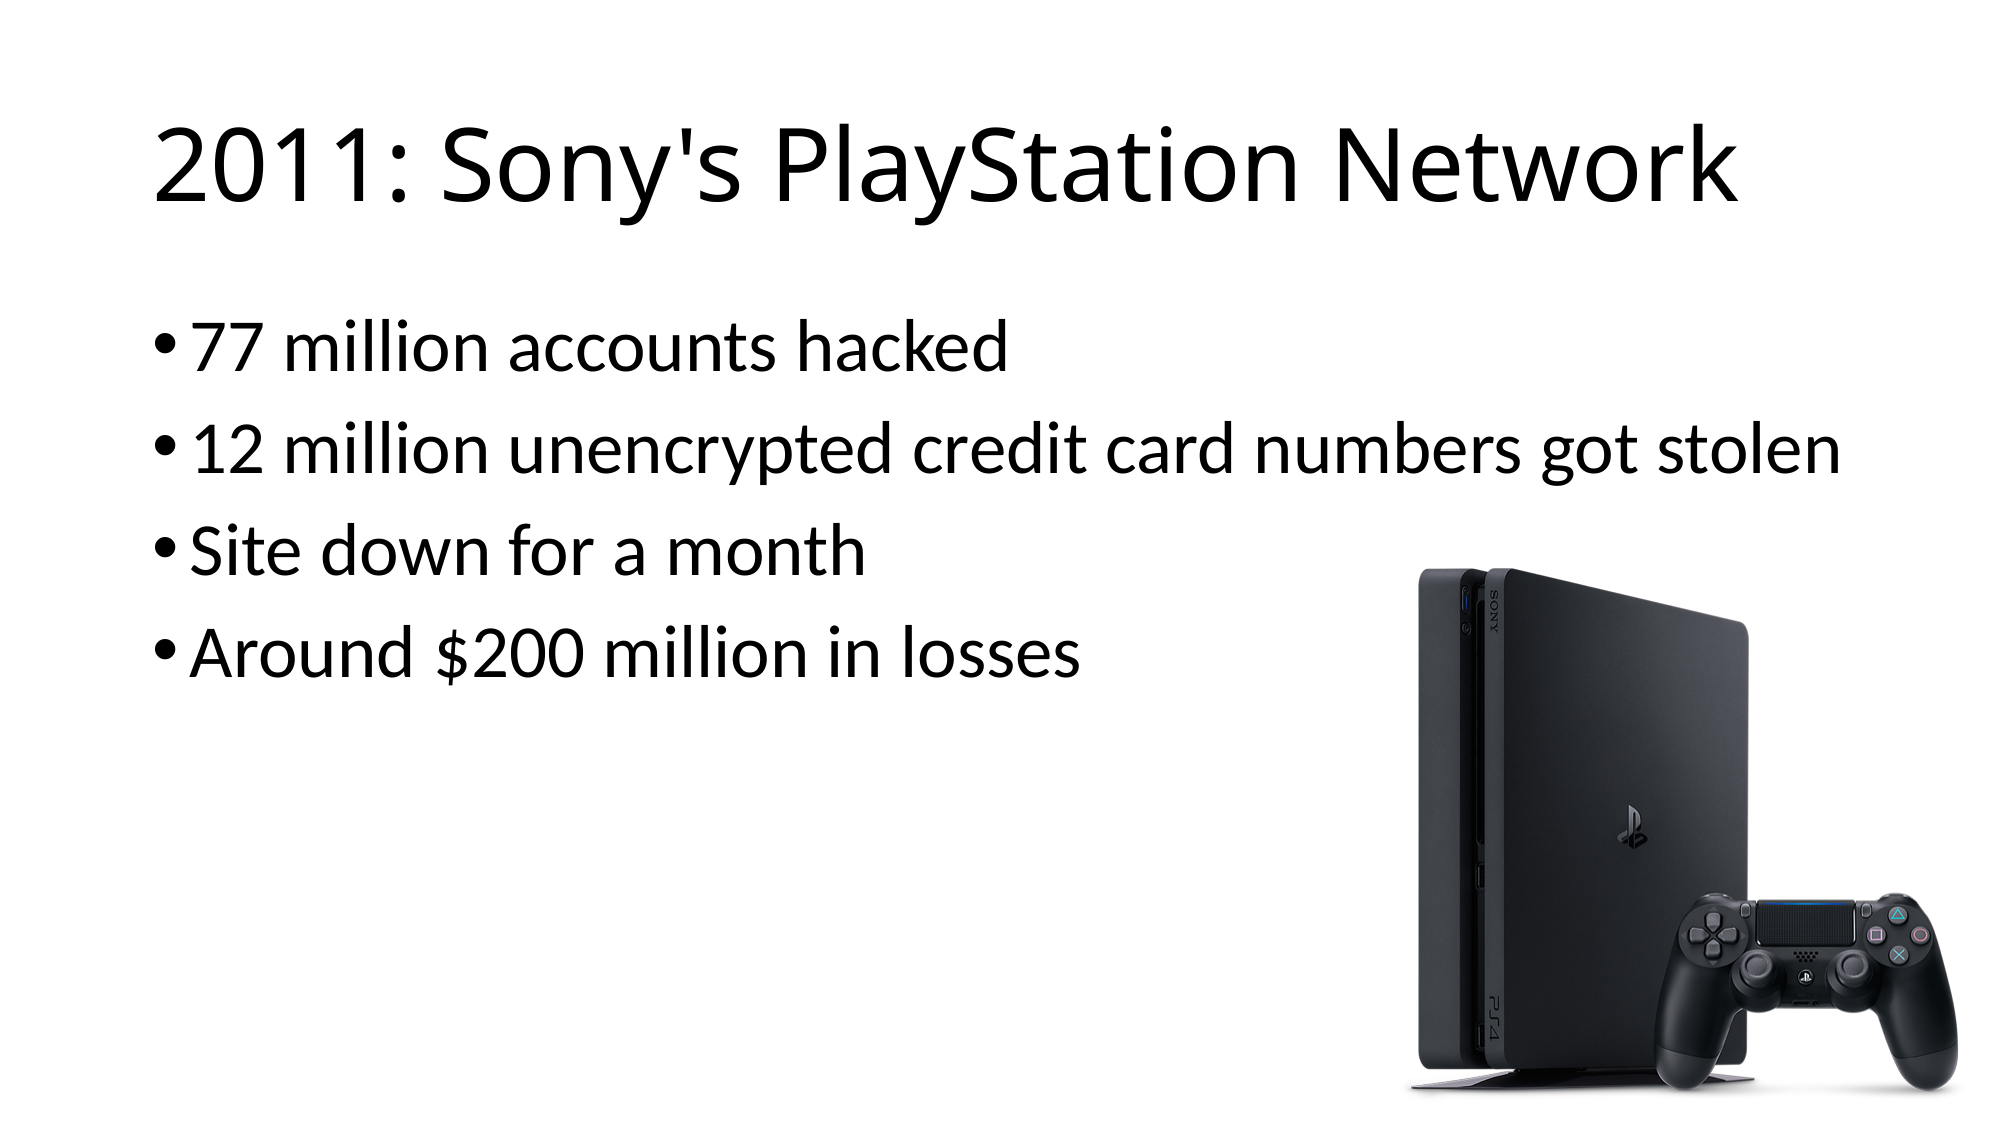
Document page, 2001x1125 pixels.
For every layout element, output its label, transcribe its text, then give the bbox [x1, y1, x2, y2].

list 77 million accounts hacked 12 million unencrypted credit card numbers got stolen Site down for a month Around $200 million in losses [137, 299, 1863, 1014]
picture [1397, 568, 1967, 1103]
title 2011: Sony's PlayStation Network [137, 59, 1863, 278]
